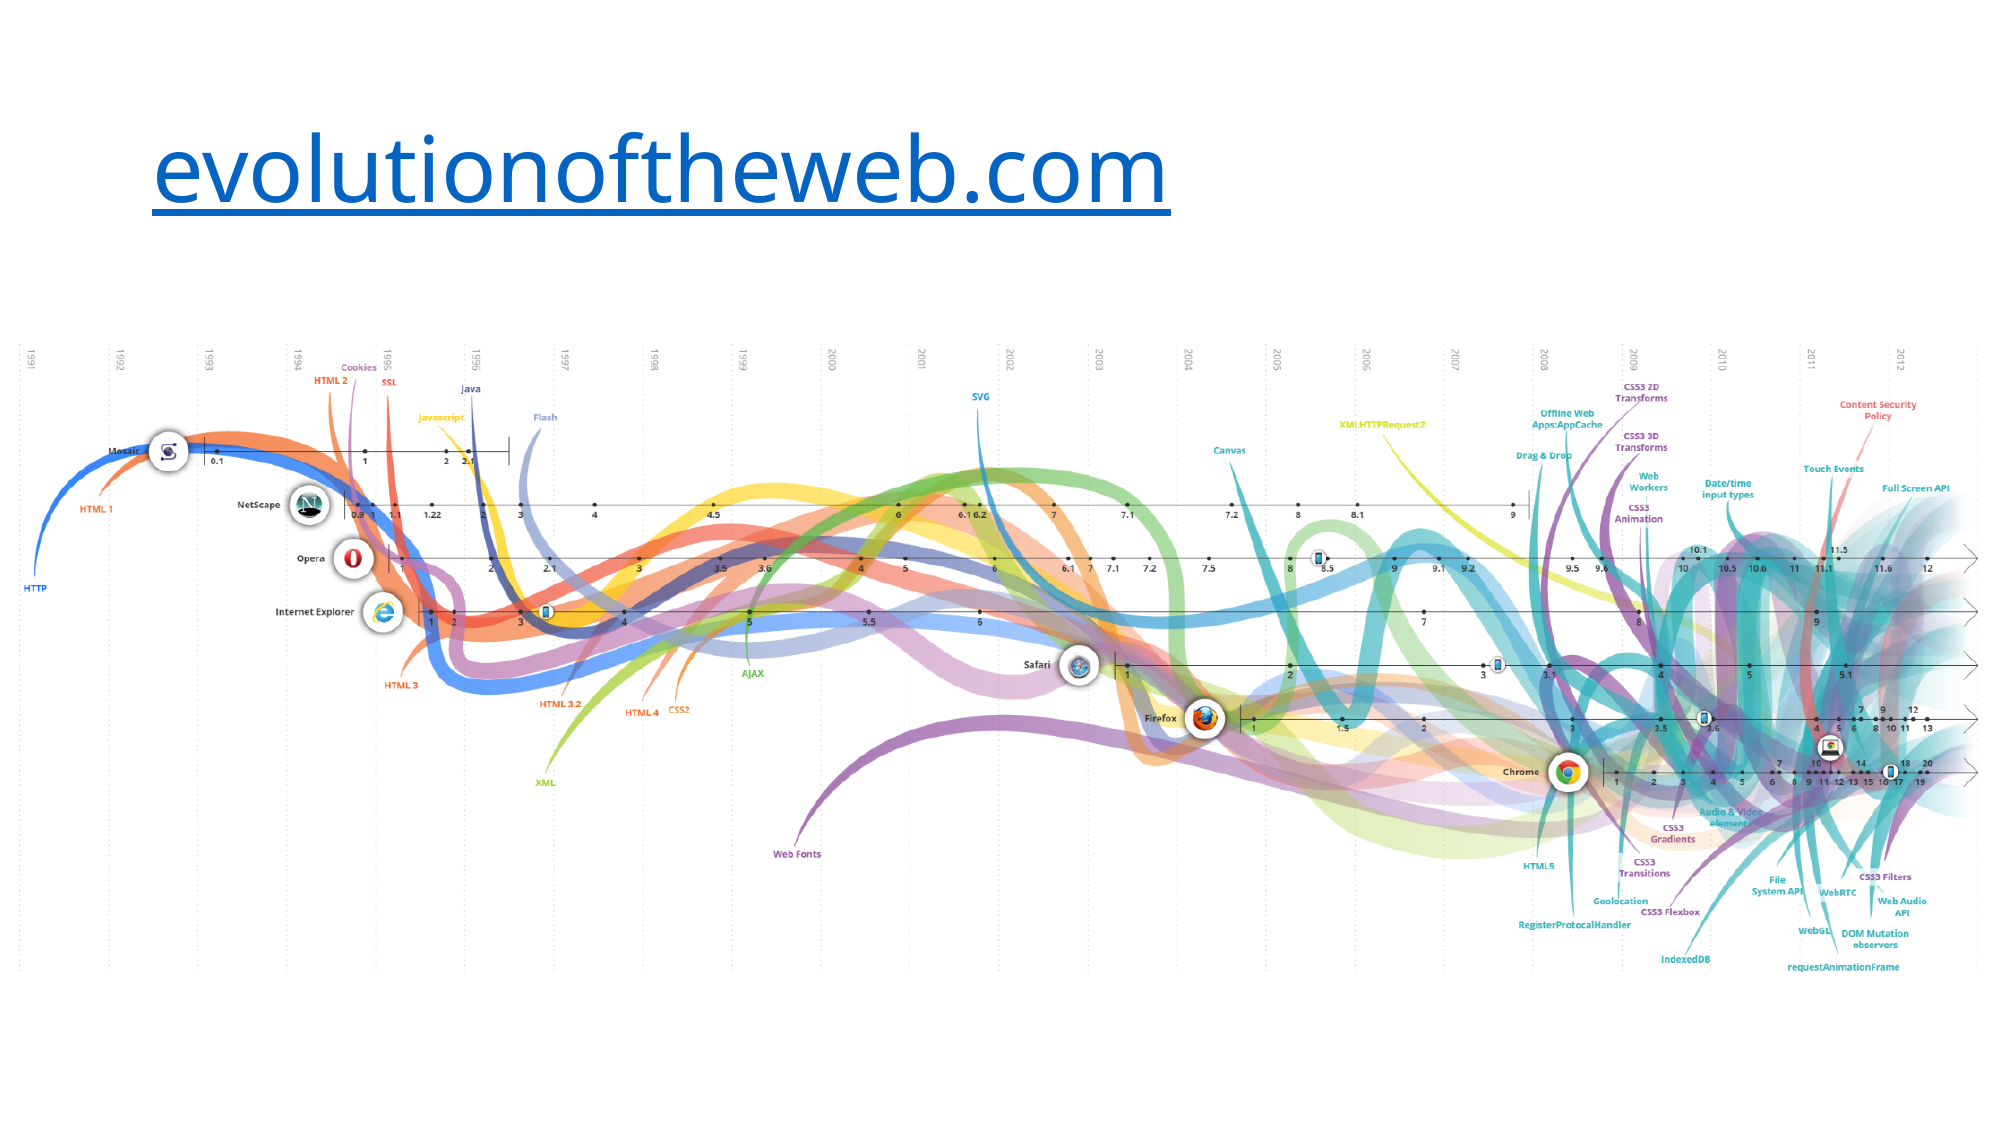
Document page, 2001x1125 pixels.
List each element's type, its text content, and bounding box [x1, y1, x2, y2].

title evolutionoftheweb.com [137, 59, 1863, 278]
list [16, 341, 1984, 972]
